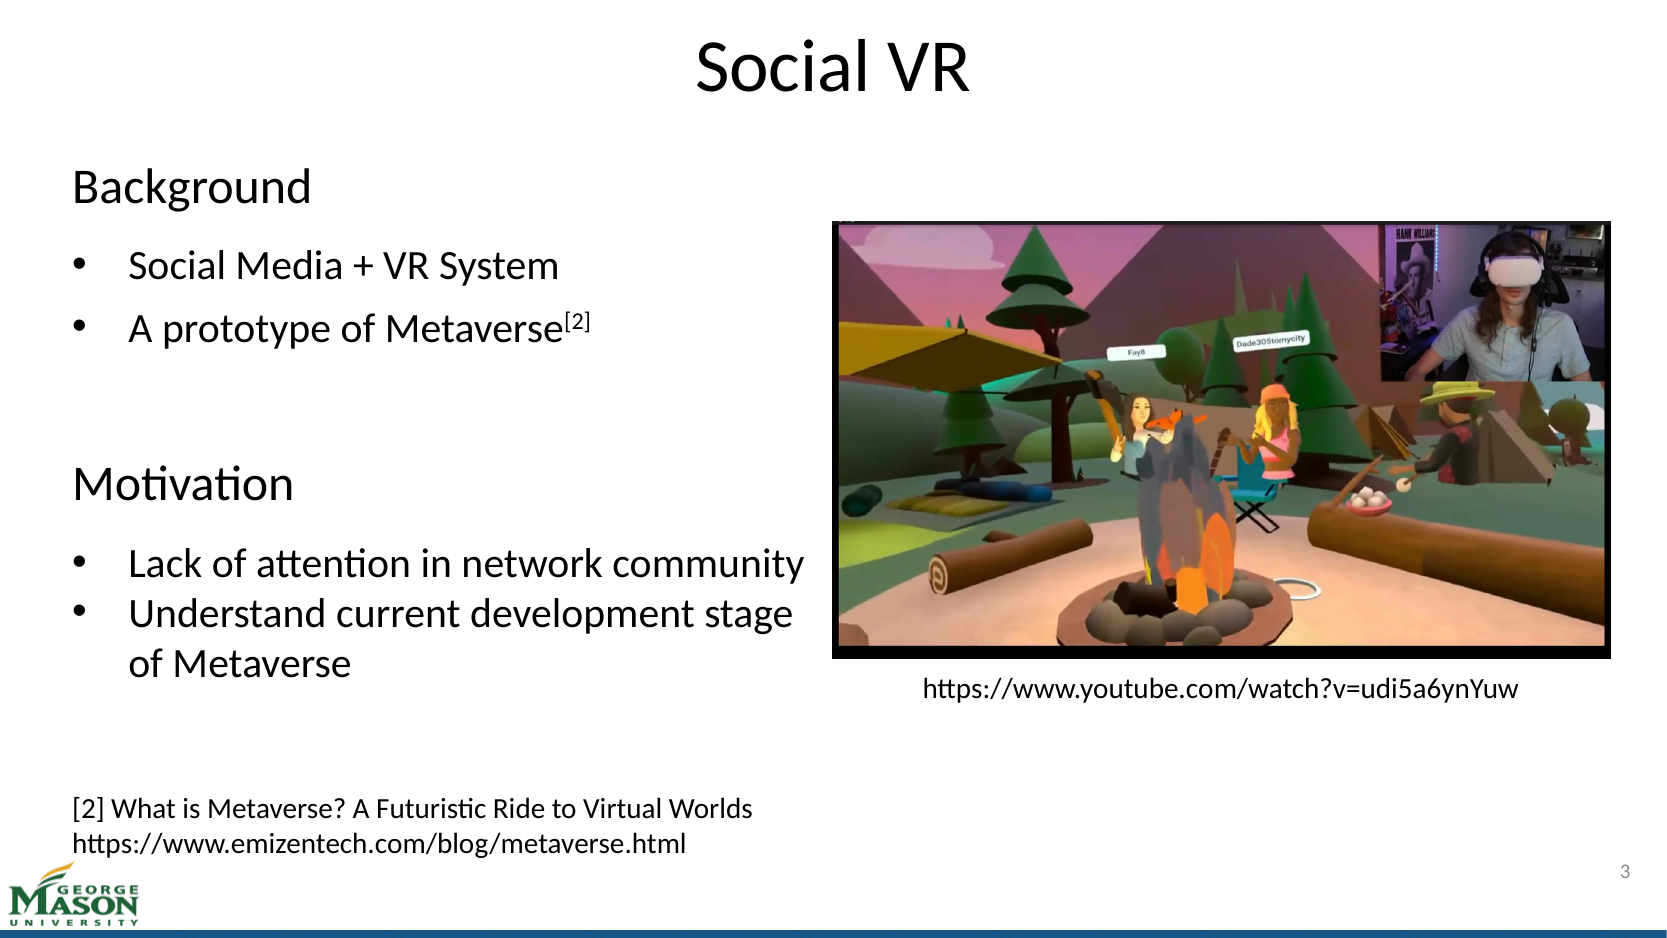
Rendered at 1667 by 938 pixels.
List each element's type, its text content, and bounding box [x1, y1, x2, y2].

title Social VR [114, 15, 1553, 118]
text_box [2] What is Metaverse? A Futuristic Ride to Virtual Worlds https://www.emizentech.com/blog/metaverse.html [57, 781, 936, 902]
slide_number 3 [1270, 845, 1646, 896]
picture [0, 858, 1667, 938]
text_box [831, 220, 1611, 660]
text_box Background Social Media + VR System A prototype of Metaverse[2] Motivation Lack of attention in network community Understand current development stage of Metaverse [57, 145, 845, 781]
text_box https://www.youtube.com/watch?v=udi5a6ynYuw [907, 661, 1535, 712]
